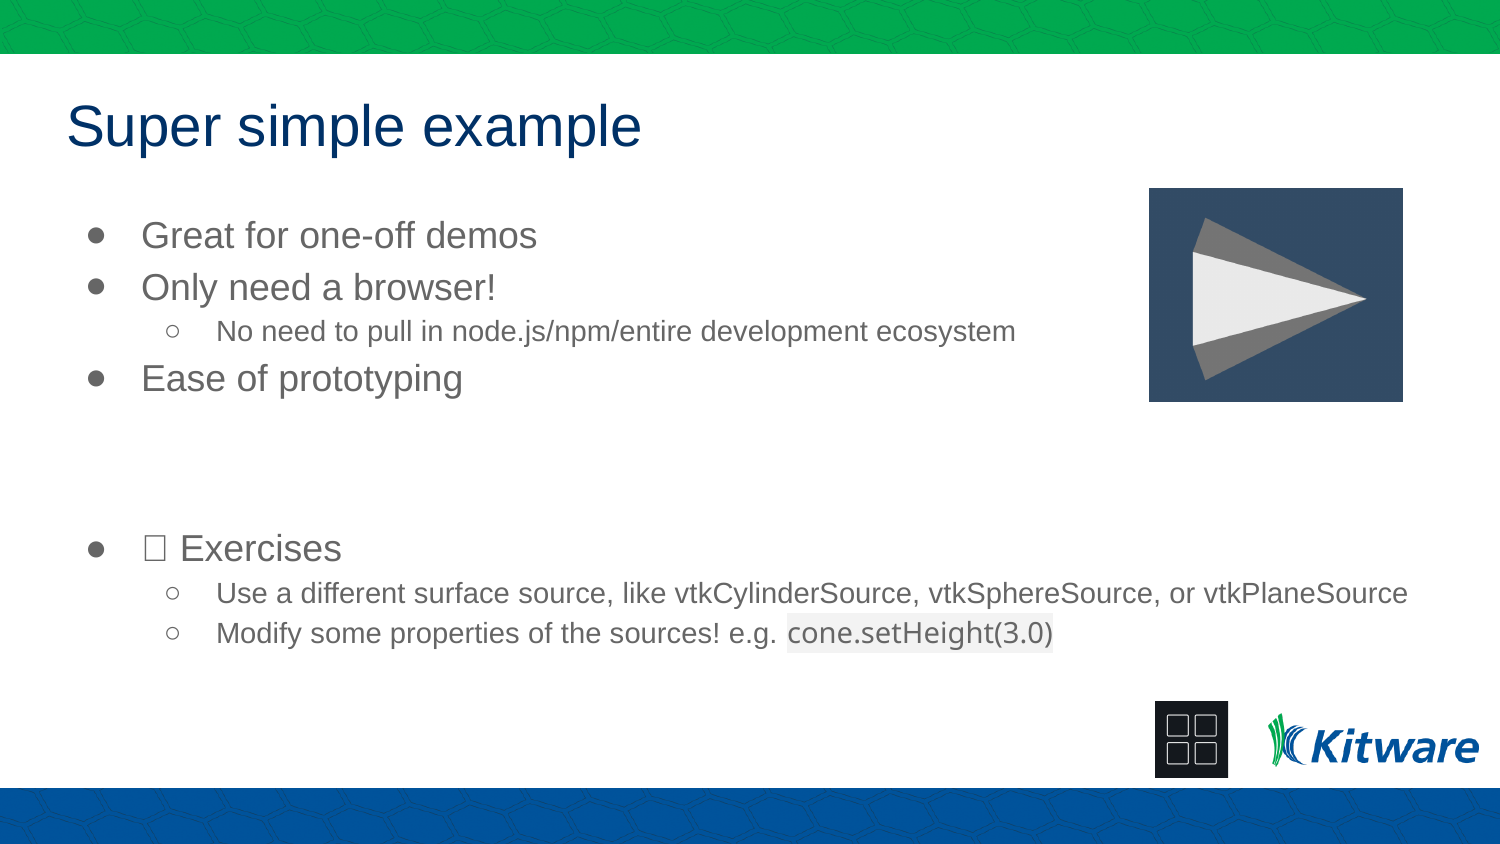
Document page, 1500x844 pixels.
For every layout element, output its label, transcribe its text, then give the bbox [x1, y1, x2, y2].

picture [0, 0, 1500, 844]
list Great for one-off demos Only need a browser! No need to pull in node.js/npm/entire development ecosystem Ease of prototyping 💡 Exercises Use a different surface source, like vtkCylinderSource, vtkSphereSource, or vtkPlaneSource Modify some properties of the sources! e.g. cone.setHeight(3.0) [51, 189, 1449, 750]
title Super simple example [51, 72, 1449, 167]
